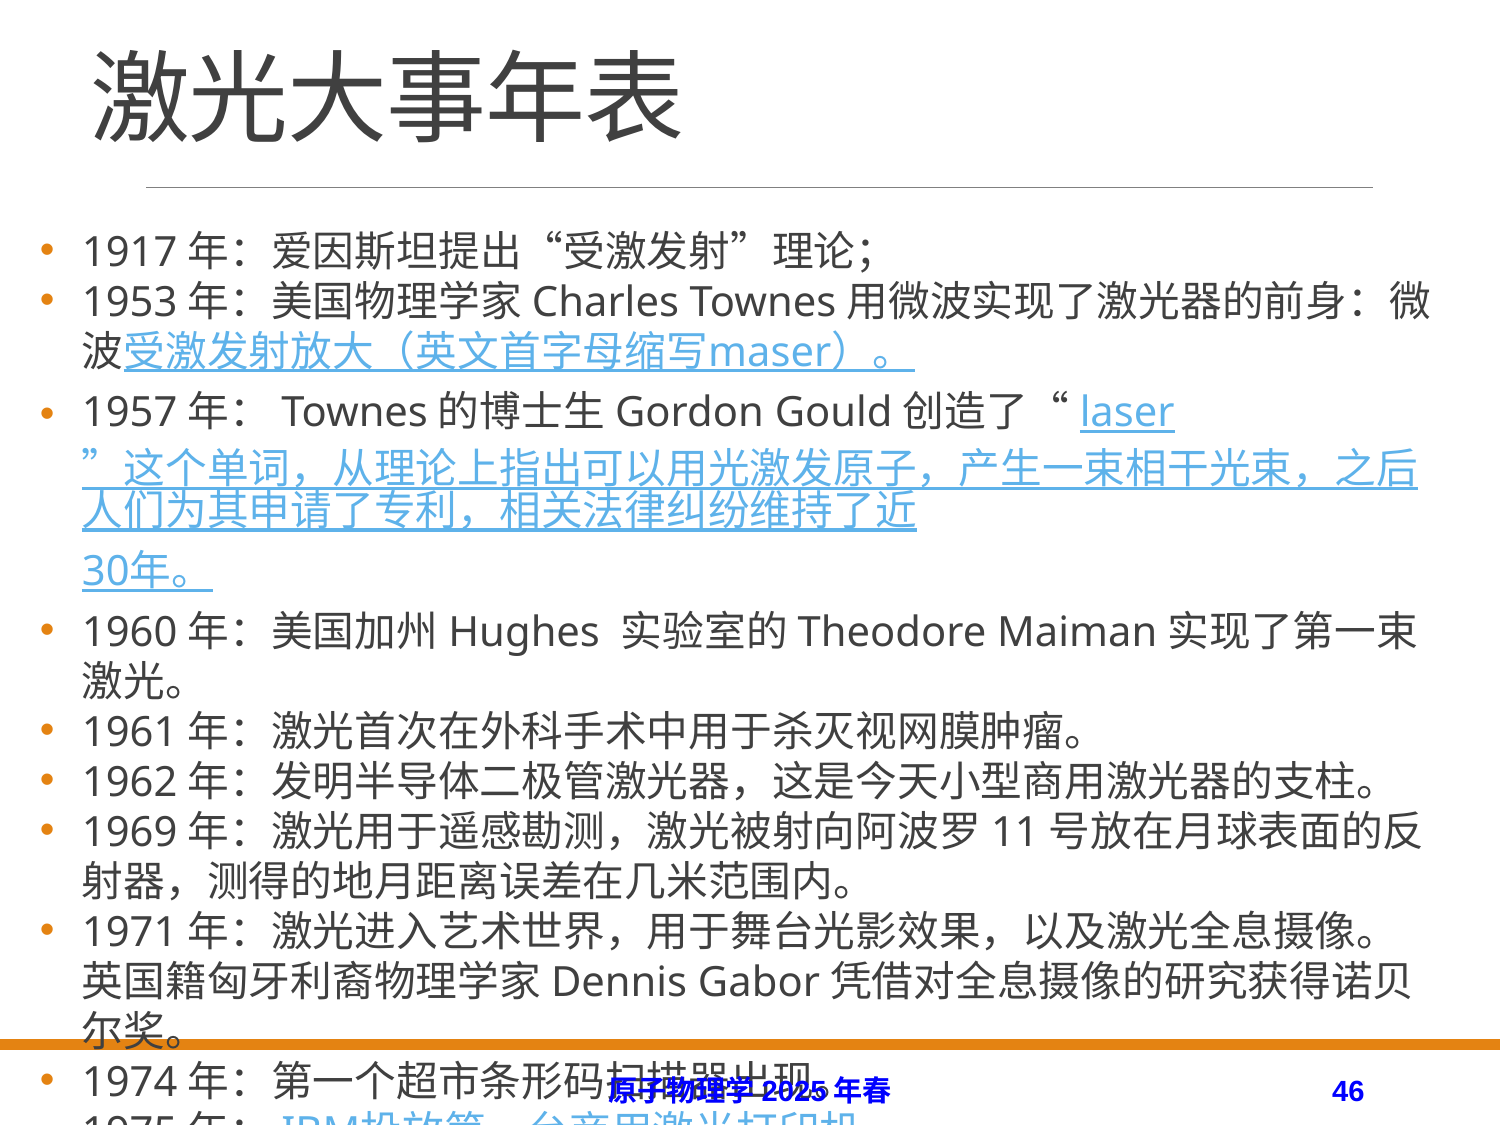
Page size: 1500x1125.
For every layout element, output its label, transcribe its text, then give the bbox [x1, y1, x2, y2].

footer 原子物理学2025年春 [453, 1059, 1047, 1120]
list 1917年：爱因斯坦提出“受激发射”理论； 1953年：美国物理学家Charles Townes用微波实现了激光器的前身：微波受激发射放大（英文首字母缩写maser）。 1957年：Townes的博士生Gordon Gould创造了“laser”这个单词，从理论上指出可以用光激发原子，产生一束相干光束，之后人们为其申请了专利，相关法律纠纷维持了近30年。 1960年：美国加州Hughes 实验室的Theodore Maiman实现了第一束激光。 1961年：激光首次在外科手术中用于杀灭视网膜肿瘤。 1962年：发明半导体二极管激光器，这是今天小型商用激光器的支柱。 1969年：激光用于遥感勘测，激光被射向阿波罗11号放在月球表面的反射器，测得的地月距离误差在几米范围内。 1971年：激光进入艺术世界，用于舞台光影效果，以及激光全息摄像。英国籍匈牙利裔物理学家Dennis Gabor凭借对全息摄像的研究获得诺贝尔奖。 1974年：第一个超市条形码扫描器出现。 1975年：IBM投放第一台商用激光打印机。 [37, 216, 1438, 1000]
slide_number 46 [1218, 1059, 1380, 1120]
title 激光大事年表 [75, 8, 1438, 163]
